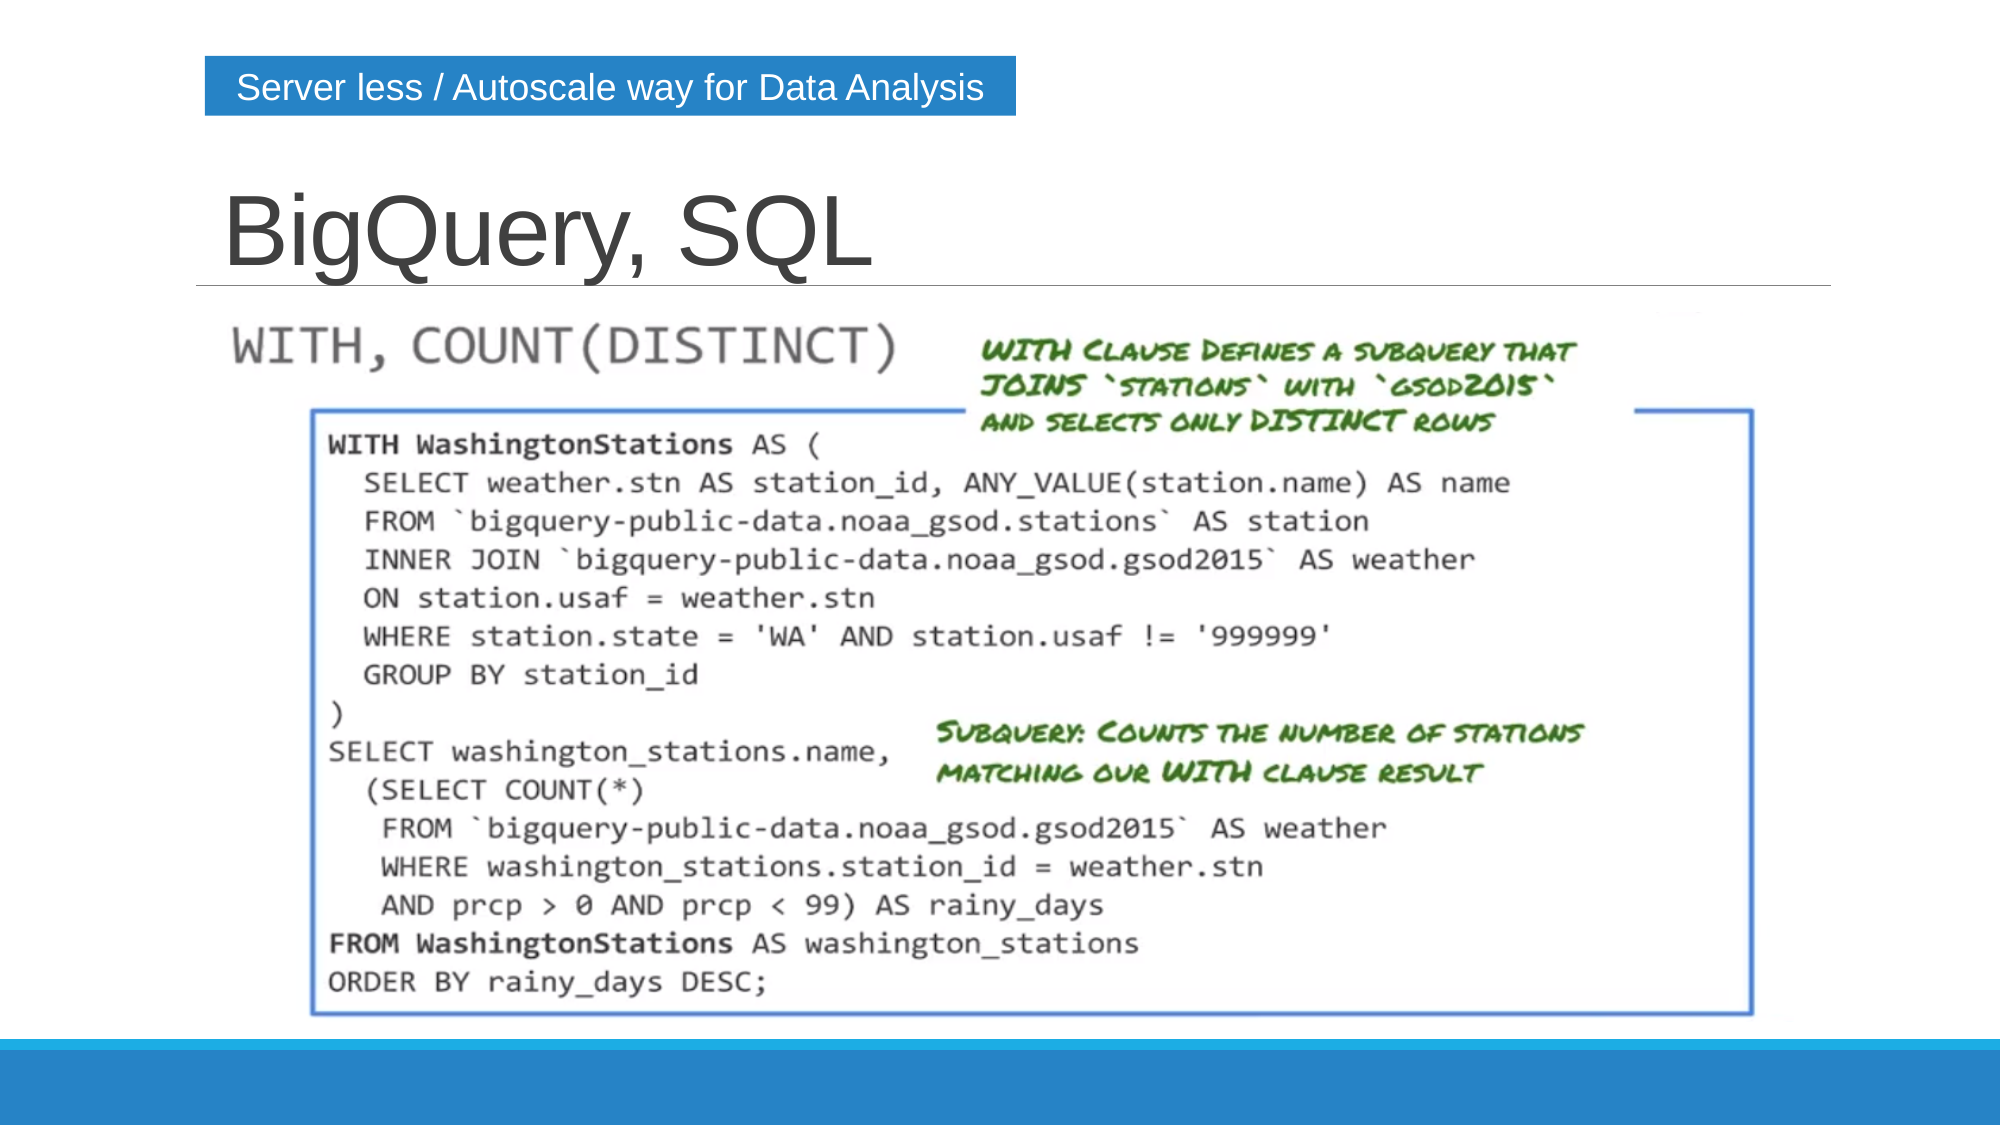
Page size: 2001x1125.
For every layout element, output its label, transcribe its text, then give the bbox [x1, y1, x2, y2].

title BigQuery, SQL [180, 125, 1883, 294]
text_box Server less / Autoscale way for Data Analysis [204, 55, 1016, 116]
picture [226, 311, 1794, 1022]
